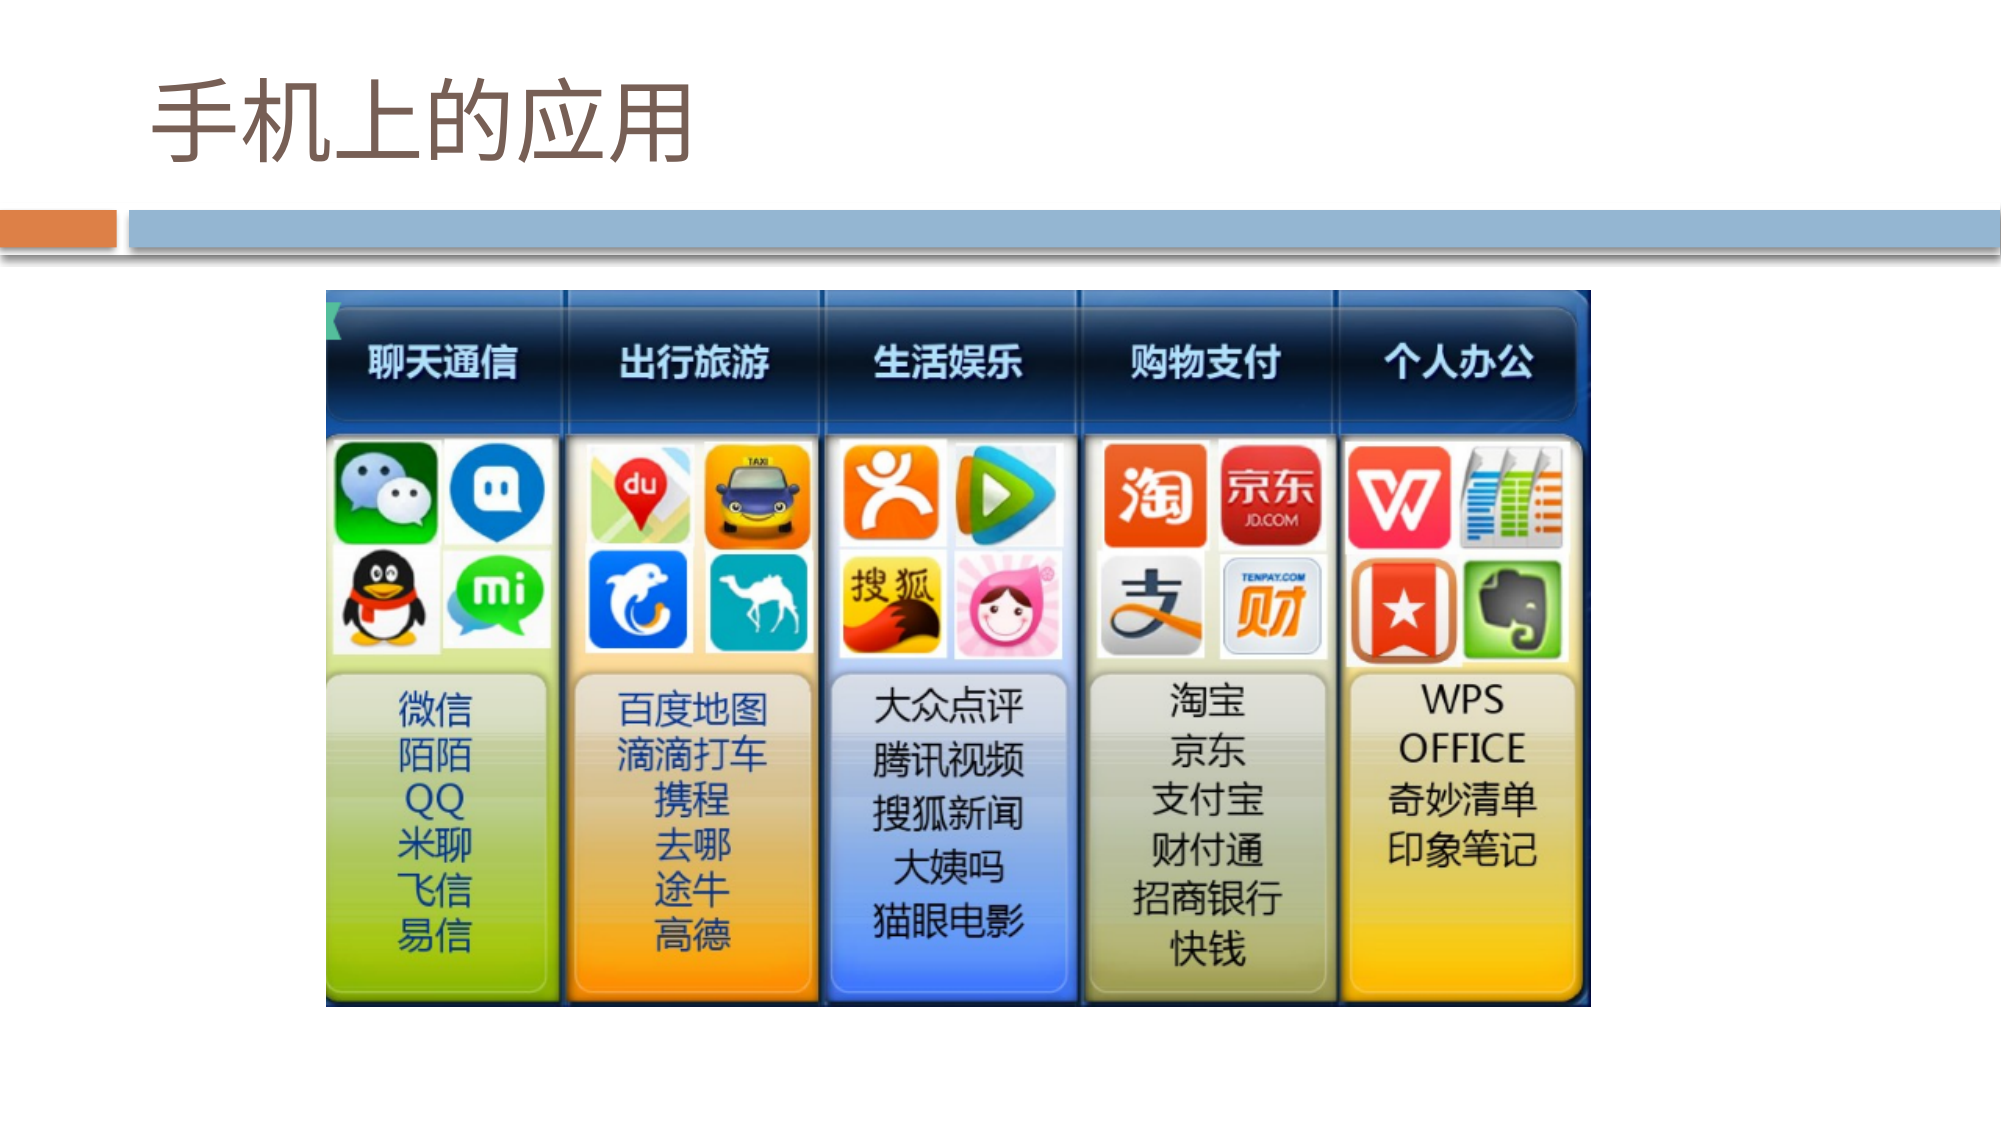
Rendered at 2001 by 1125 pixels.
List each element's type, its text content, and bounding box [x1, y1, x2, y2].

title 手机上的应用 [133, 37, 1918, 200]
picture [326, 290, 1592, 1007]
